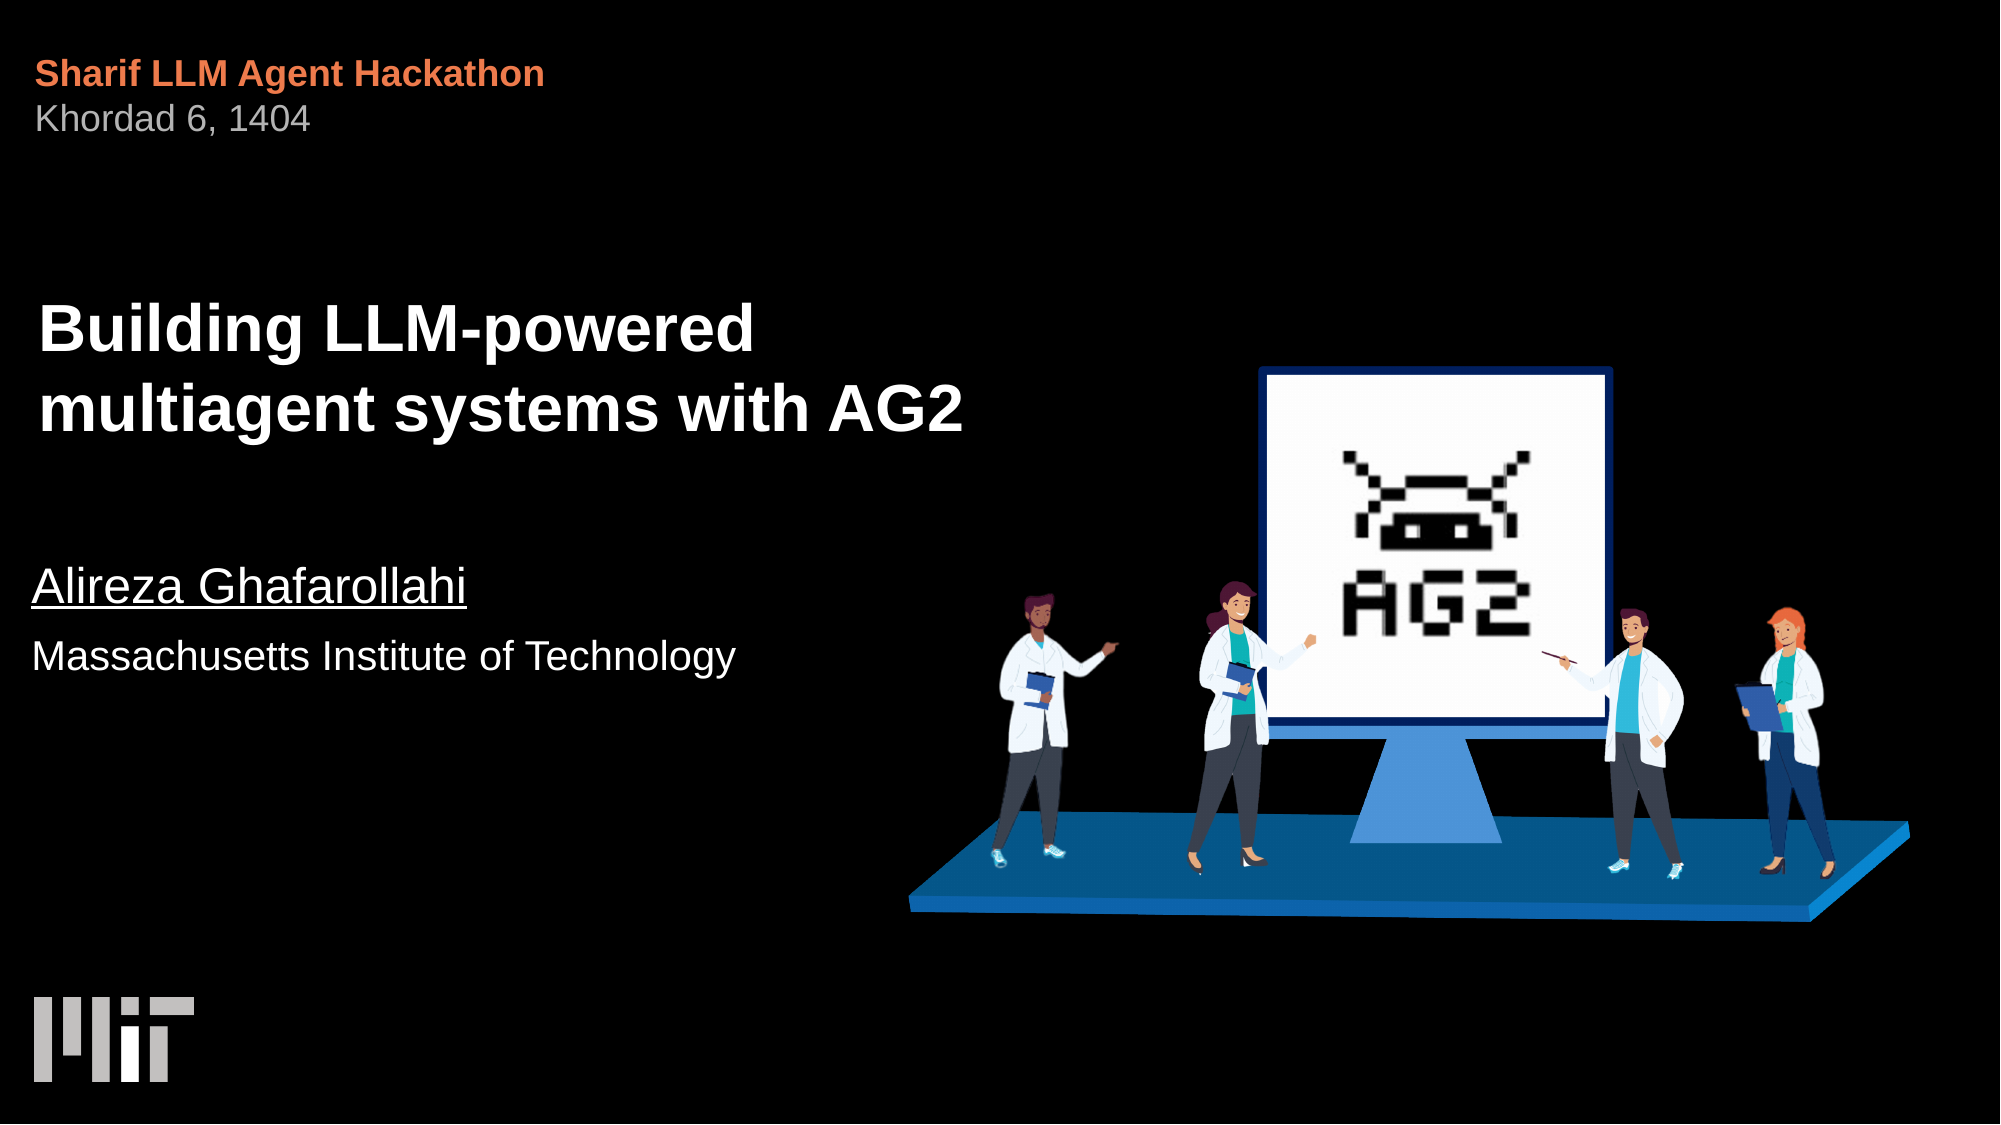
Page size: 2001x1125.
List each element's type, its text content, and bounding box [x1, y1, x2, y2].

text_box Alireza Ghafarollahi Massachusetts Institute of Technology [16, 560, 907, 712]
text_box [0, 0, 2000, 1124]
picture [34, 997, 195, 1082]
picture [907, 364, 1911, 923]
text_box Building LLM-powered multiagent systems with AG2 [23, 277, 1209, 452]
text_box Sharif LLM Agent Hackathon Khordad 6, 1404 [19, 41, 911, 147]
